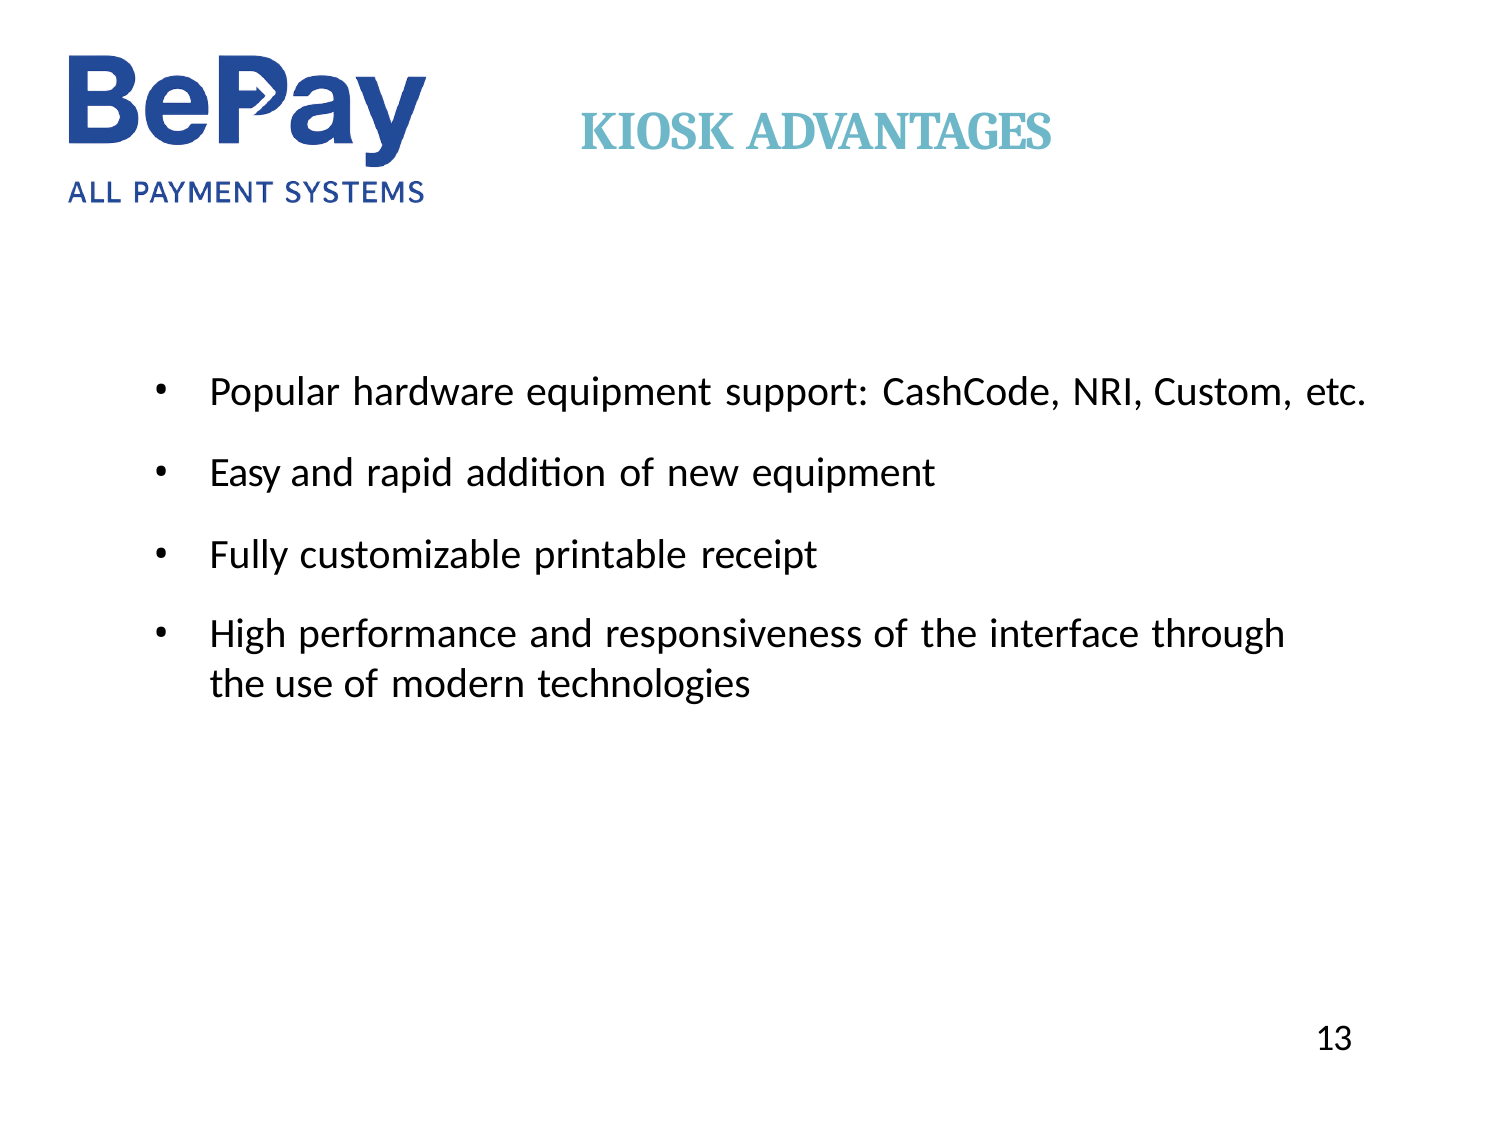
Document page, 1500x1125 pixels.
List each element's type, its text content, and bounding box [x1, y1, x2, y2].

text_box Popular hardware equipment support: CashCode, NRI, Custom, etc. Easy and rapid addition of new equipment Fully customizable printable receipt High performance and responsiveness of the interface through the use of modern technologies [151, 361, 1383, 707]
slide_number 13 [1309, 1012, 1400, 1125]
title KIOSK ADVANTAGES [458, 75, 1172, 284]
picture [42, 11, 459, 233]
